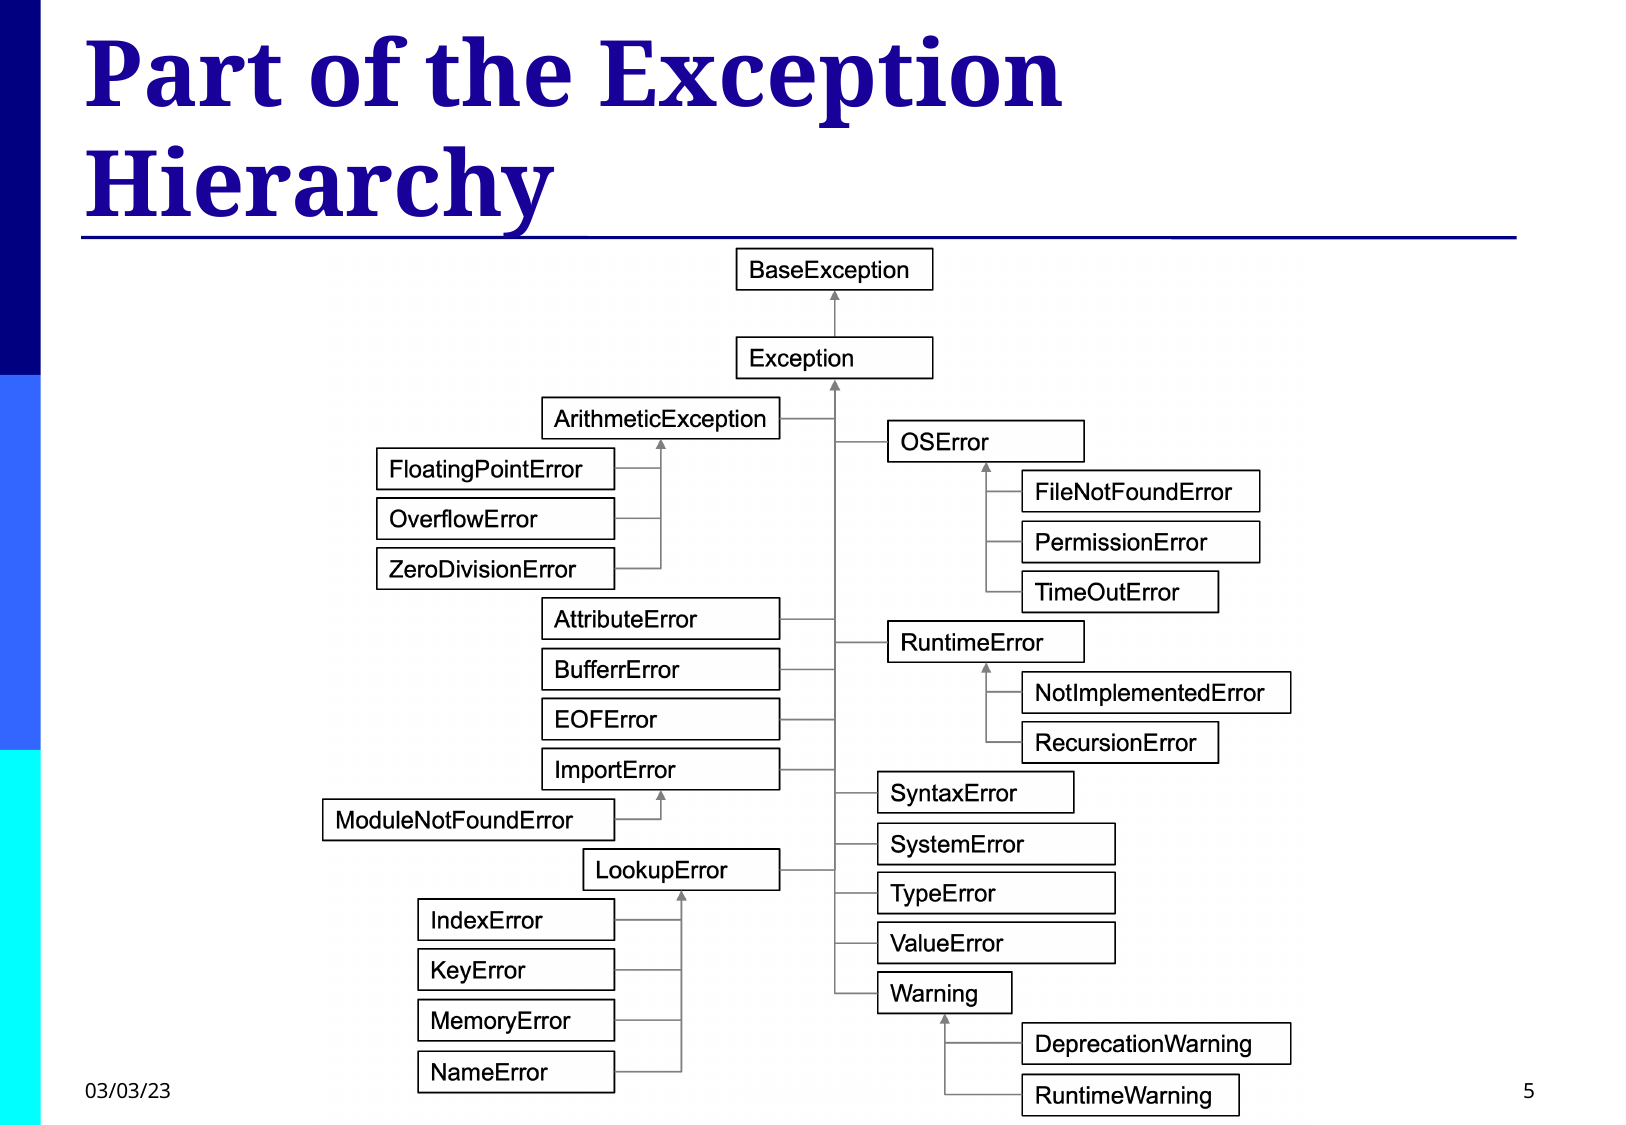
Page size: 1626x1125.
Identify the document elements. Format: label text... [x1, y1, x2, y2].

picture [316, 244, 1309, 1125]
slide_number 5 [1313, 1070, 1550, 1125]
title Part of the Exception Hierarchy [70, 30, 1446, 219]
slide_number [70, 1070, 311, 1125]
